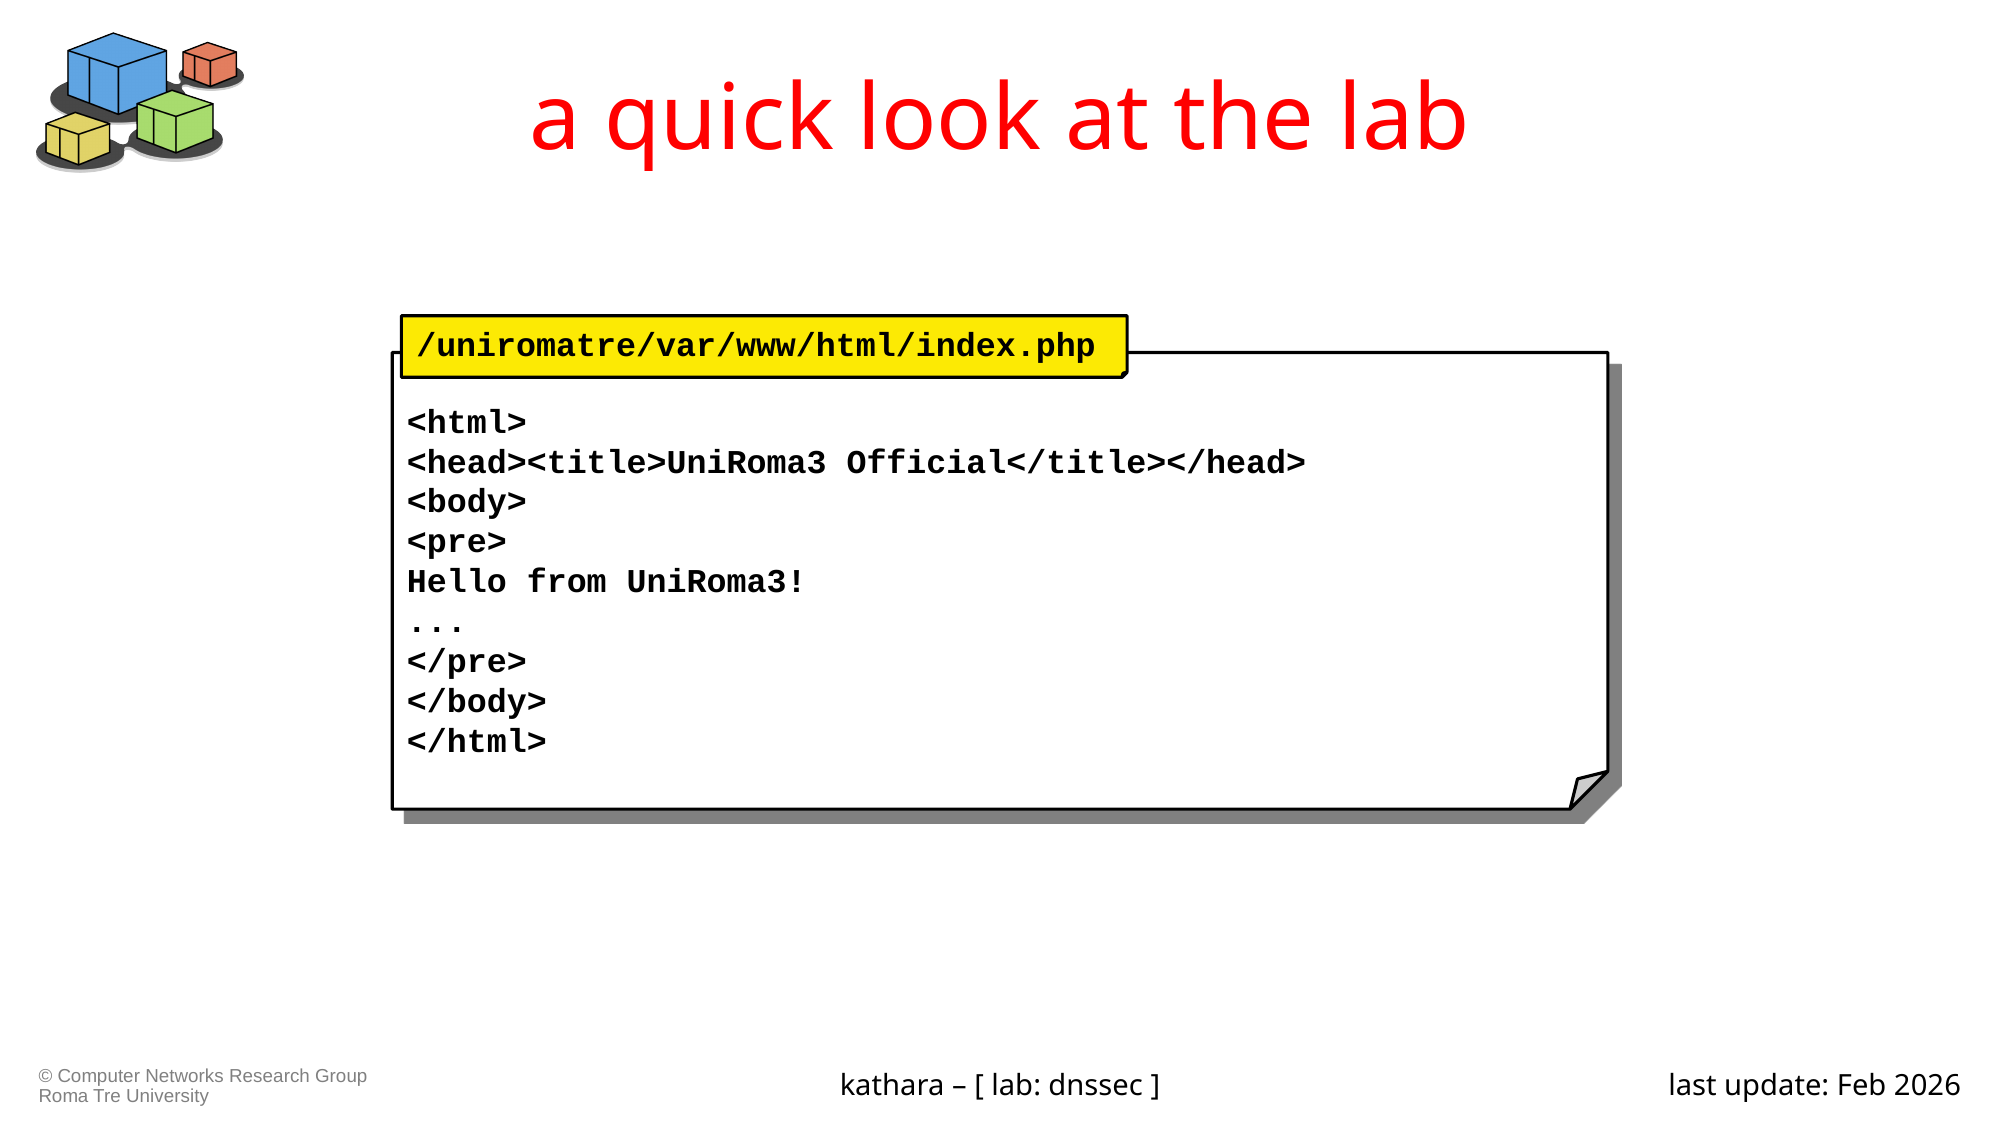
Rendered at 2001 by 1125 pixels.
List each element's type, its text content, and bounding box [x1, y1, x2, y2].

footer kathara – [ lab: dnssec ] [511, 1058, 1489, 1114]
picture [36, 32, 99, 173]
title a quick look at the lab [99, 19, 1900, 207]
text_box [391, 315, 1609, 810]
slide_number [1519, 1058, 1977, 1114]
